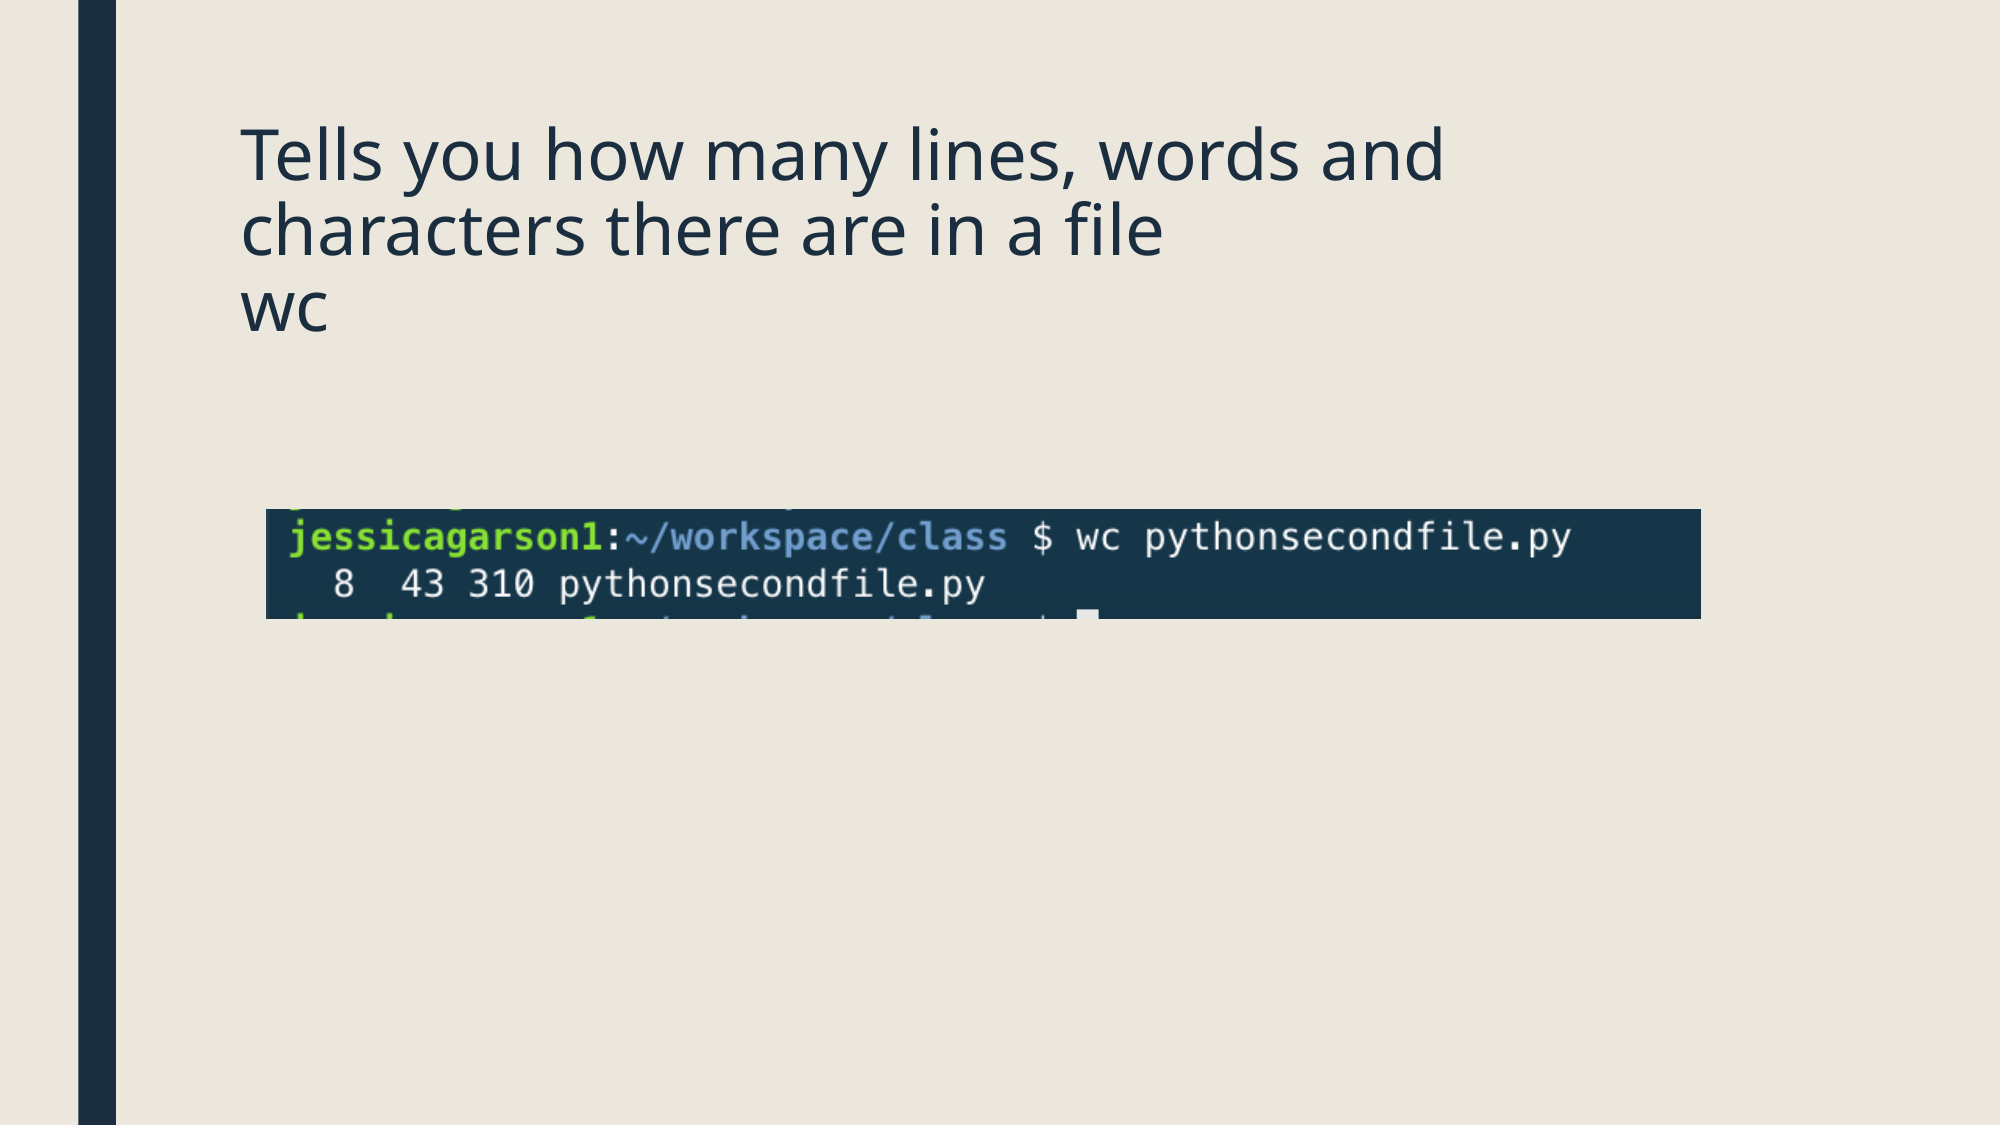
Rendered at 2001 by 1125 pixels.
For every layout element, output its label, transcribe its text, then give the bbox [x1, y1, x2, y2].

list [266, 509, 1701, 619]
title Tells you how many lines, words and characters there are in a file wc [225, 112, 1800, 357]
